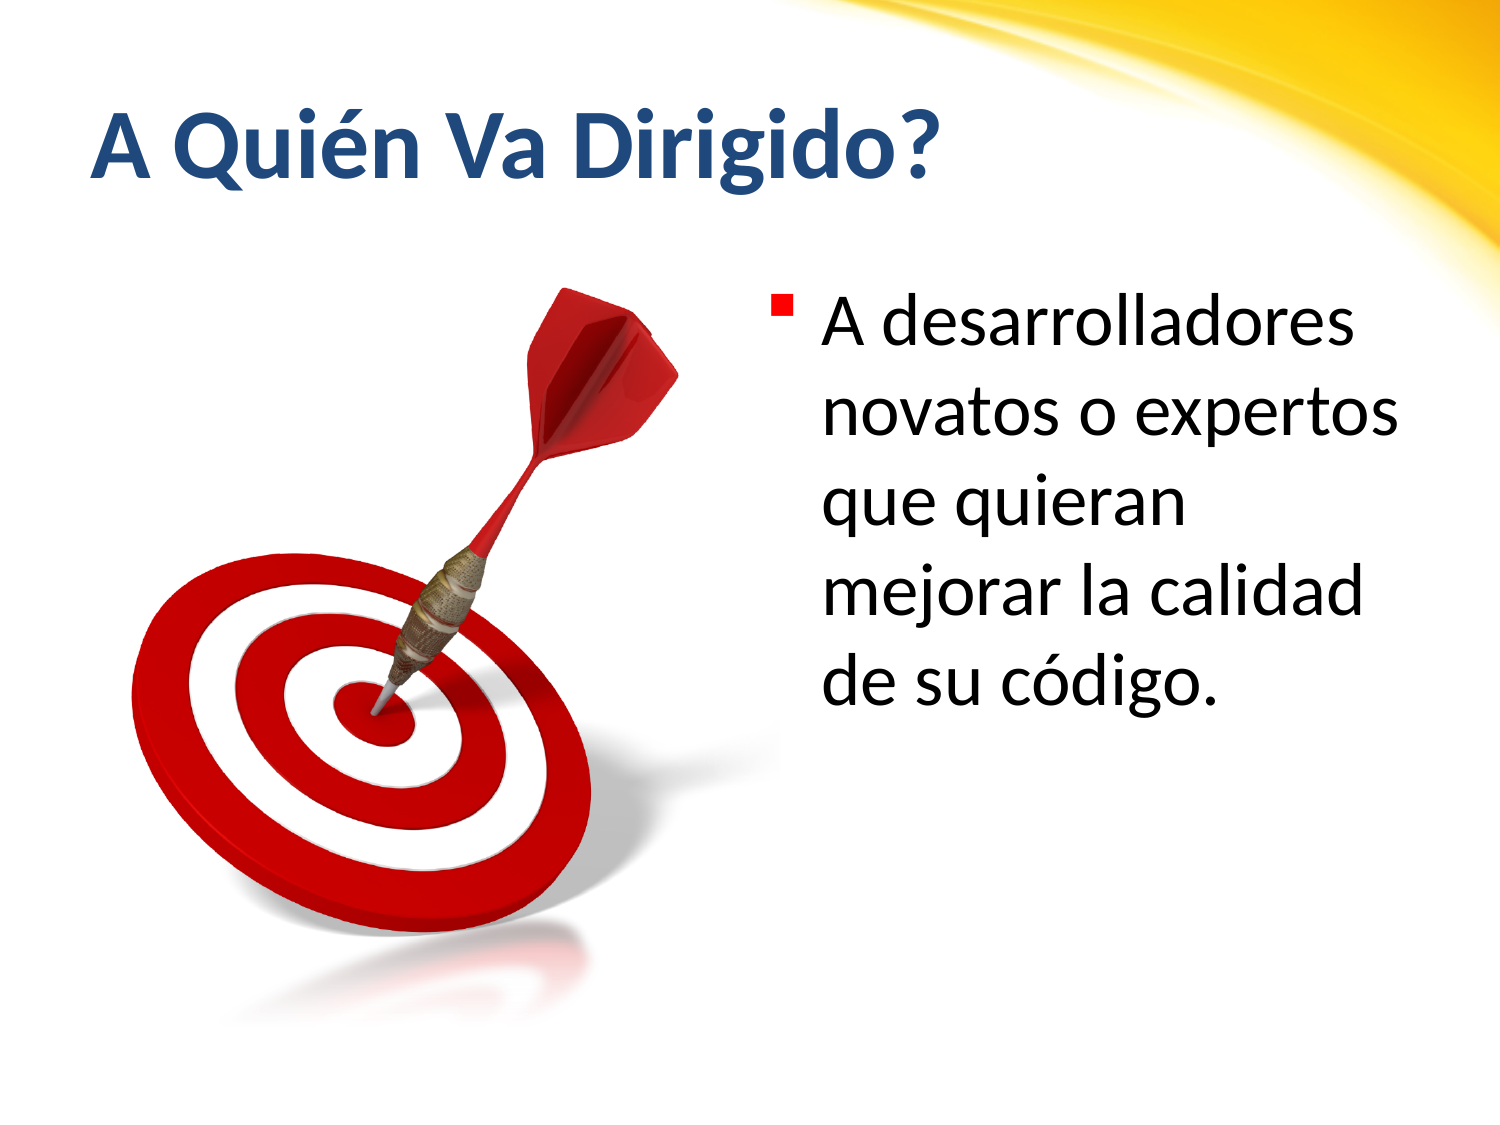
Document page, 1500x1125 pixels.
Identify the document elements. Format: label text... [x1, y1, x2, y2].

list A desarrolladores novatos o expertos que quieran mejorar la calidad de su código. [750, 262, 1425, 1005]
picture [770, 0, 1500, 348]
title A Quién Va Dirigido? [75, 45, 1425, 233]
picture [130, 286, 780, 1027]
